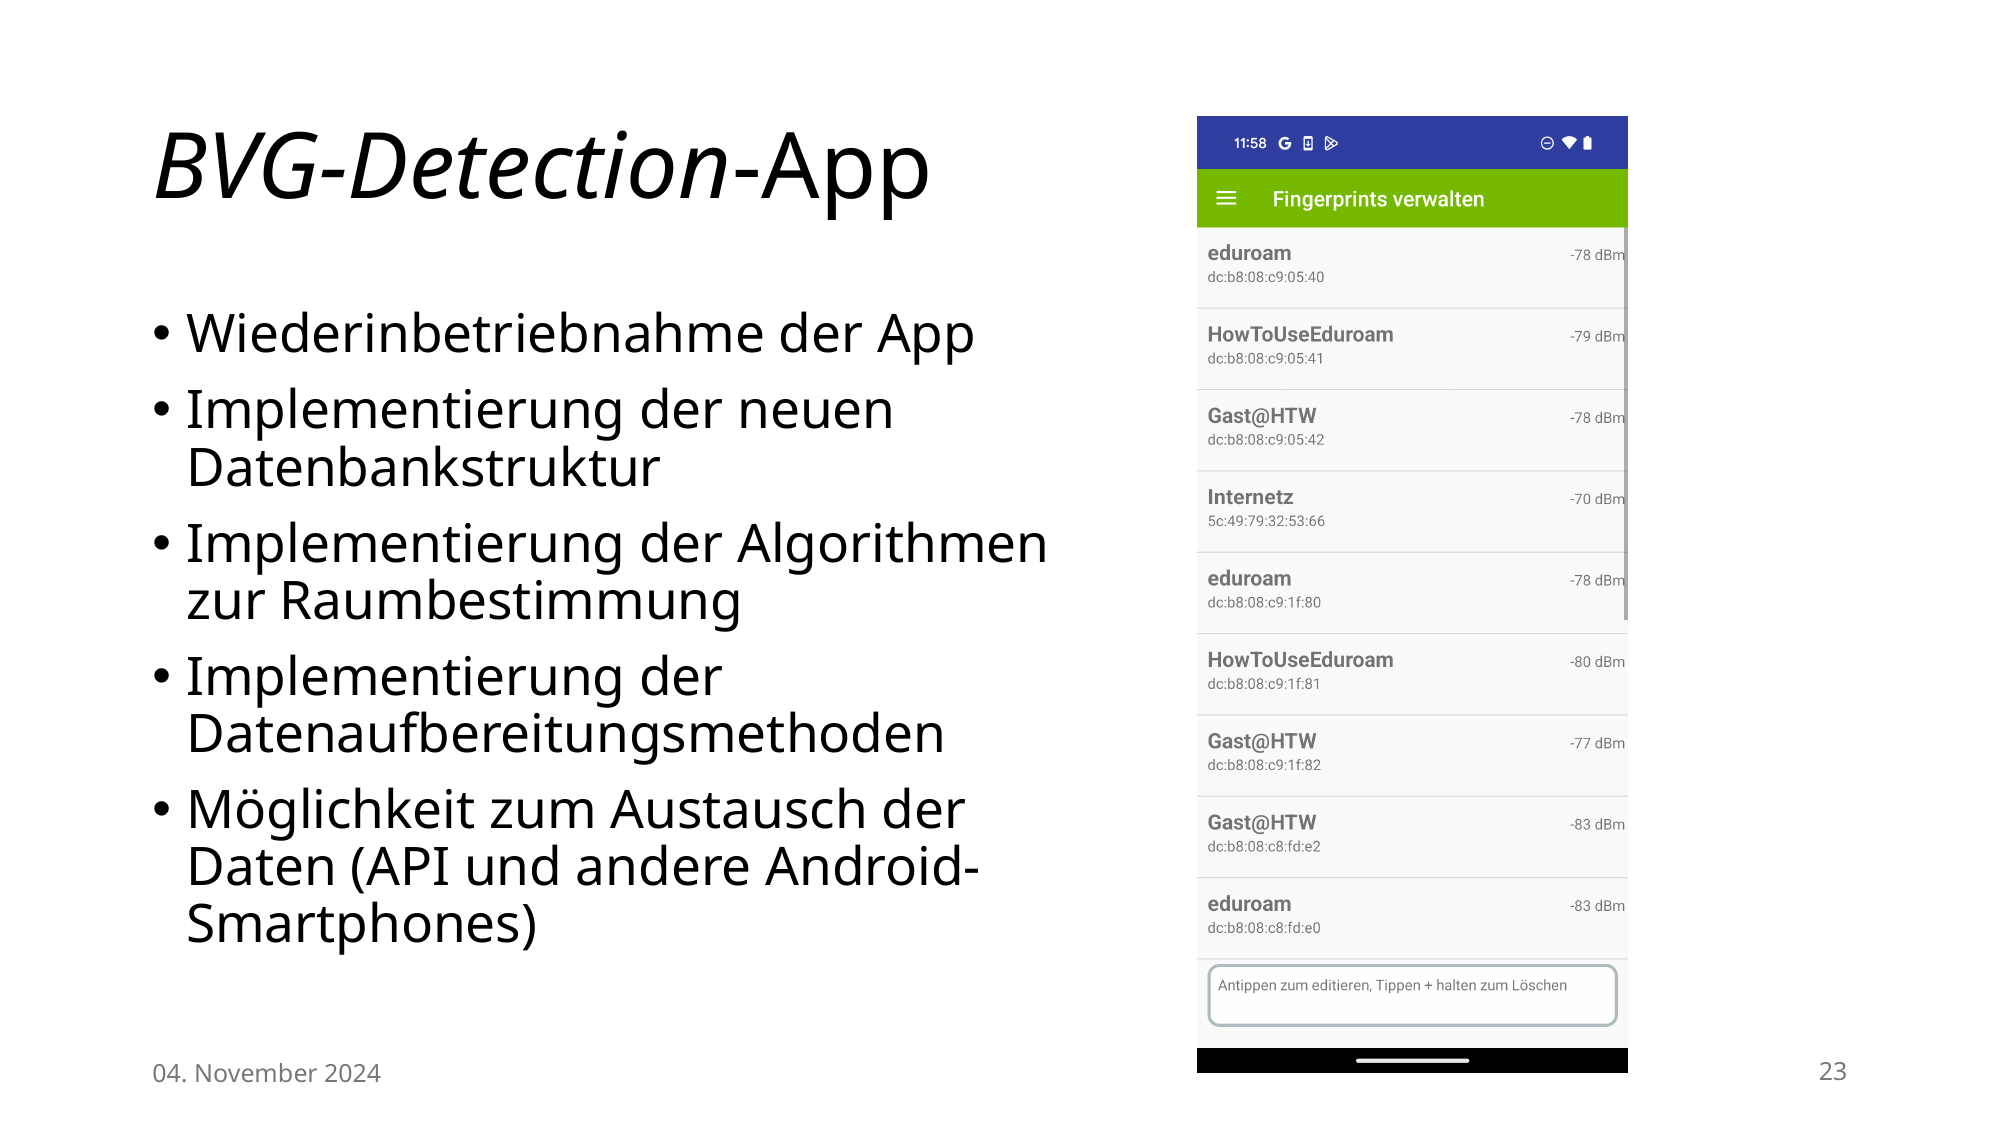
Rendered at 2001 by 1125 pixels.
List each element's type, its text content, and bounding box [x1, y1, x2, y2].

picture [1196, 115, 1629, 1074]
slide_number 23 [1412, 1042, 1863, 1103]
list Wiederinbetriebnahme der App Implementierung der neuen Datenbankstruktur Implementierung der Algorithmen zur Raumbestimmung Implementierung der Datenaufbereitungsmethoden Möglichkeit zum Austausch der Daten (API und andere Android-Smartphones) [137, 299, 1066, 1014]
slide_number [137, 1042, 588, 1103]
title BVG-Detection-App [137, 59, 1863, 278]
